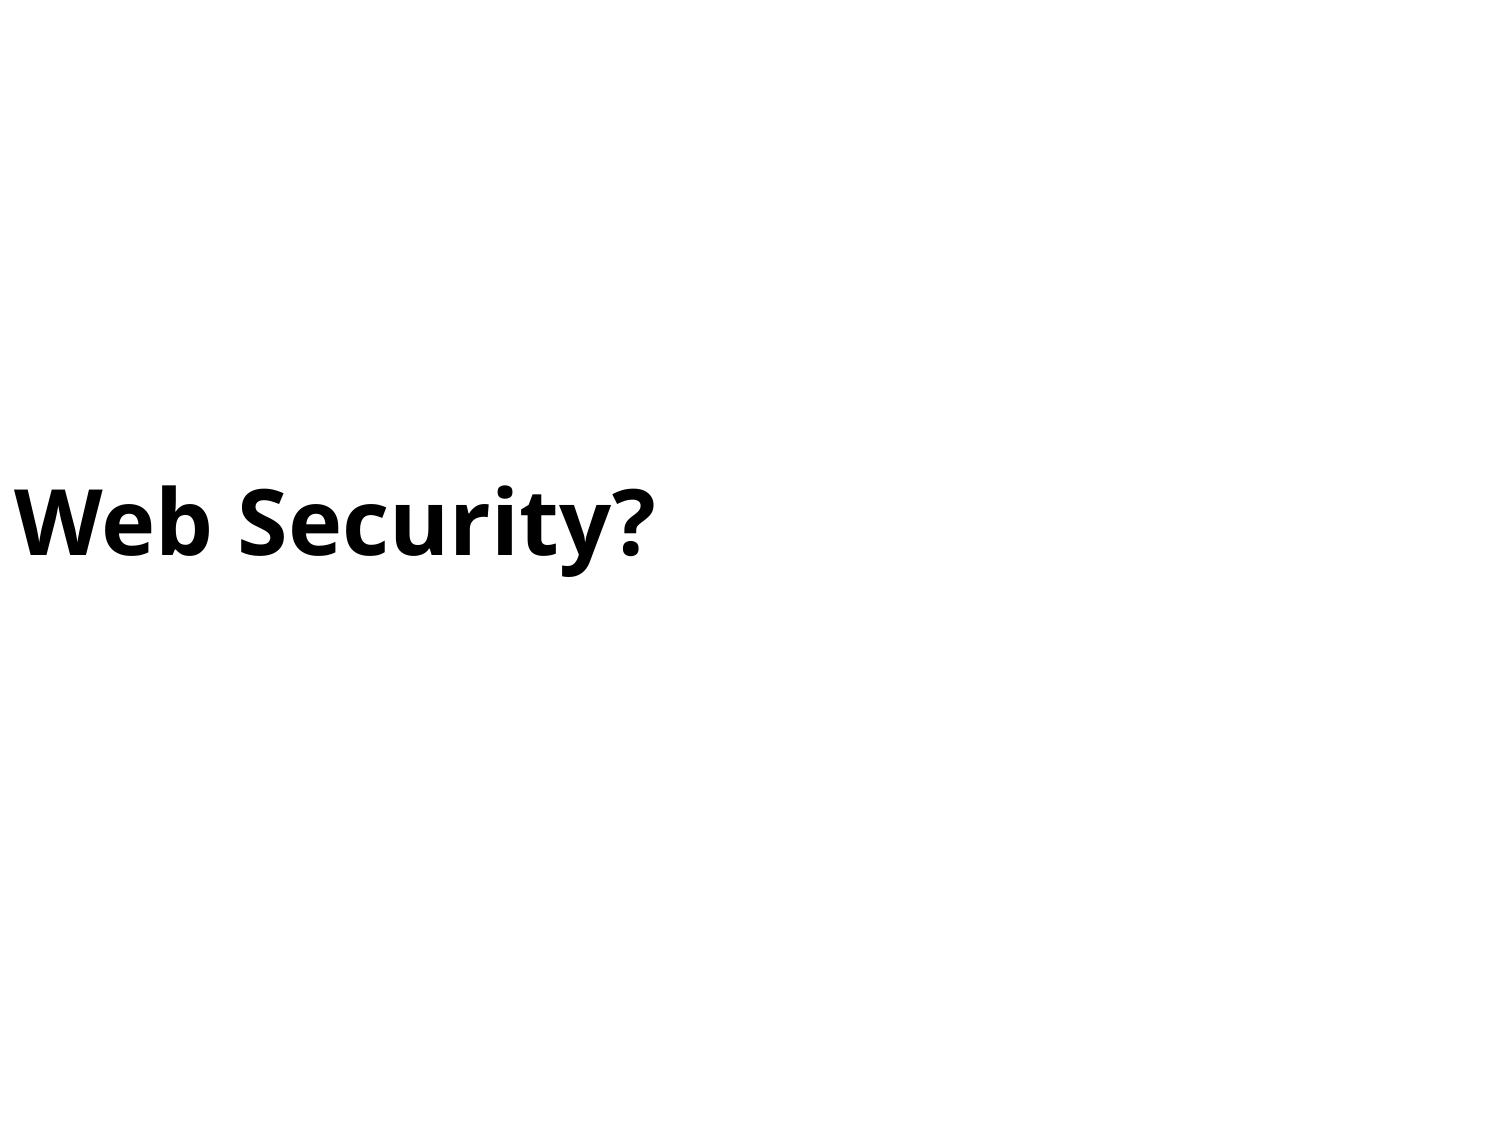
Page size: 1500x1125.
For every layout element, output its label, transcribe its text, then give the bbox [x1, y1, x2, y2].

text_box Web Security? [0, 425, 1500, 613]
